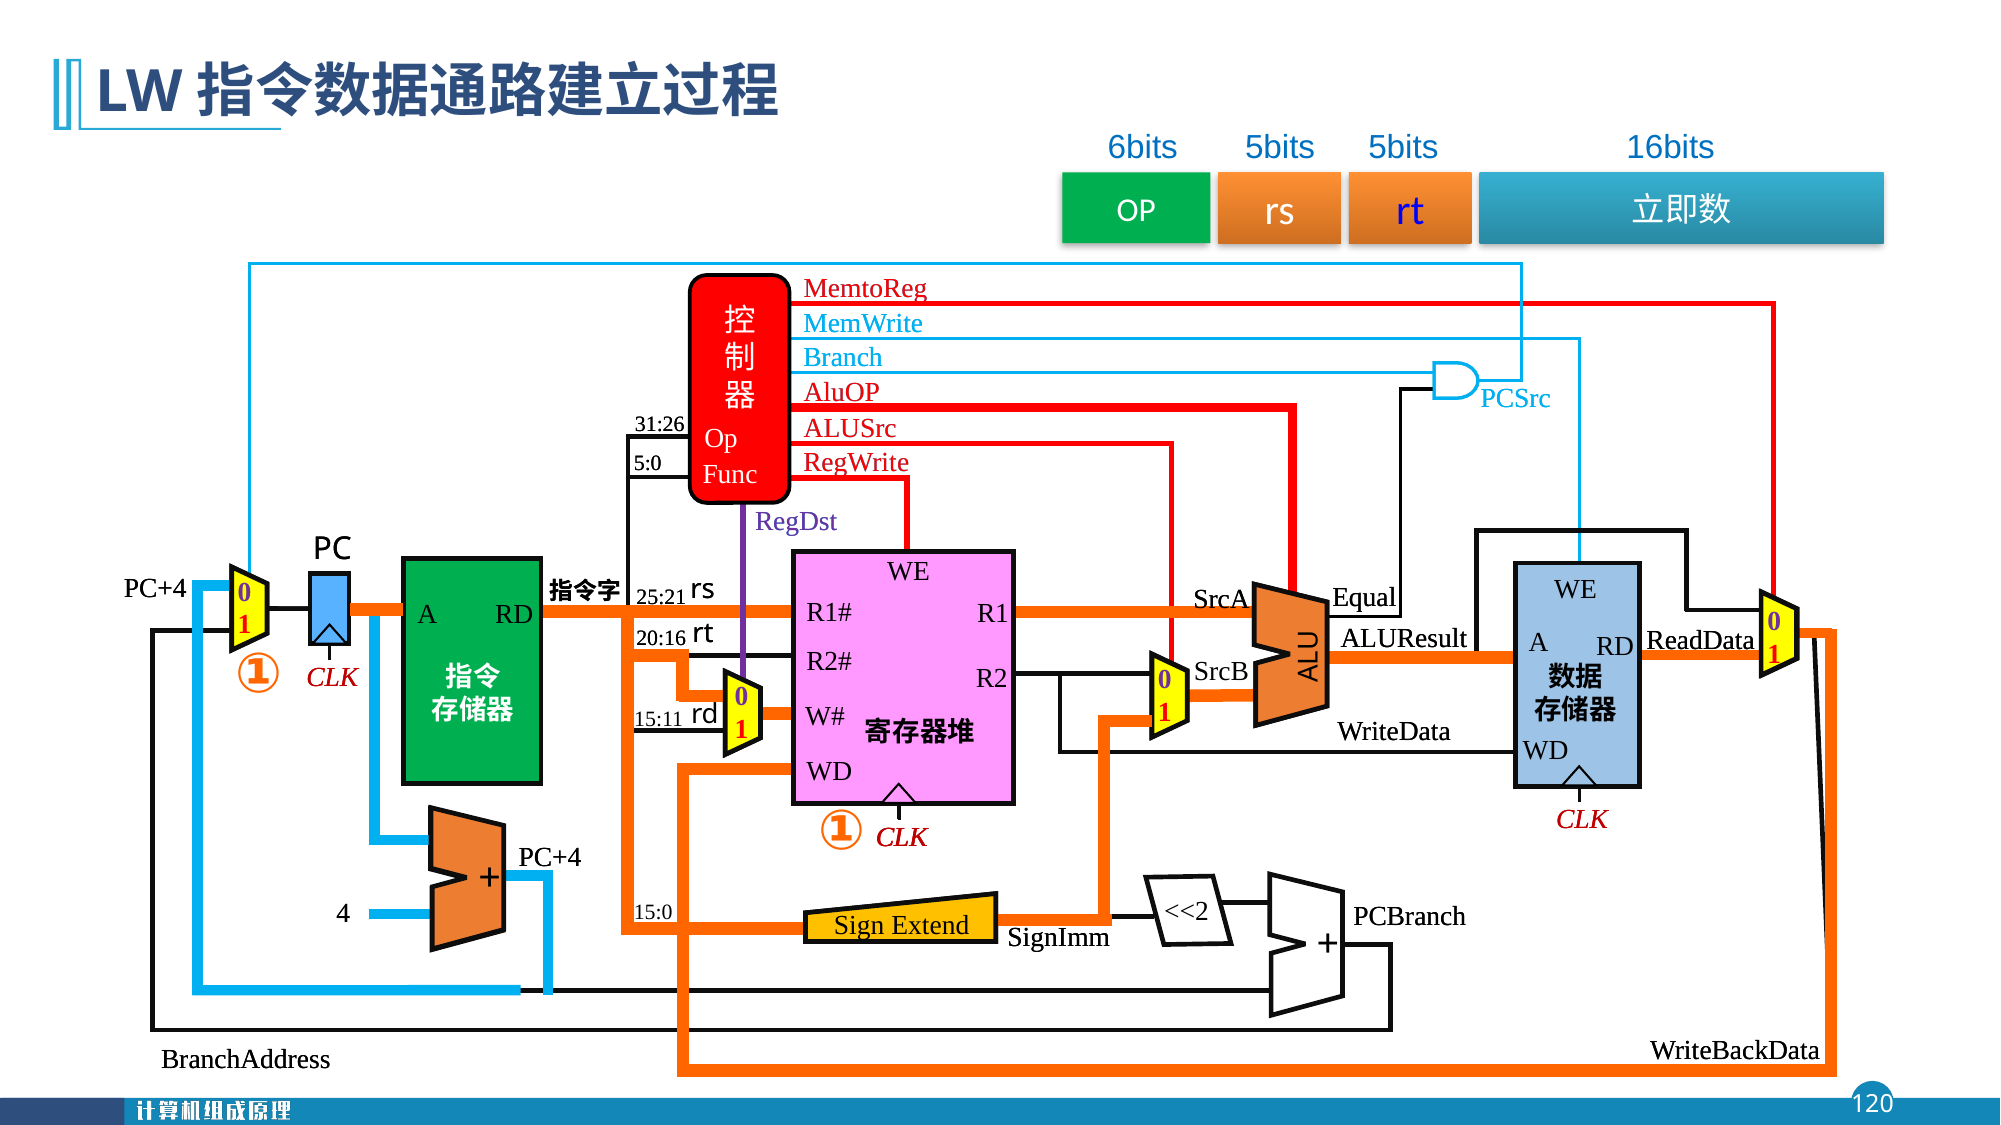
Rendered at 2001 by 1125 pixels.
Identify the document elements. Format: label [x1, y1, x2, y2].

text_box [1635, 1024, 1825, 1064]
title [80, 42, 1805, 144]
text_box [146, 1034, 346, 1082]
text_box [1062, 117, 1884, 244]
text_box [298, 520, 367, 574]
text_box [109, 262, 1833, 1071]
